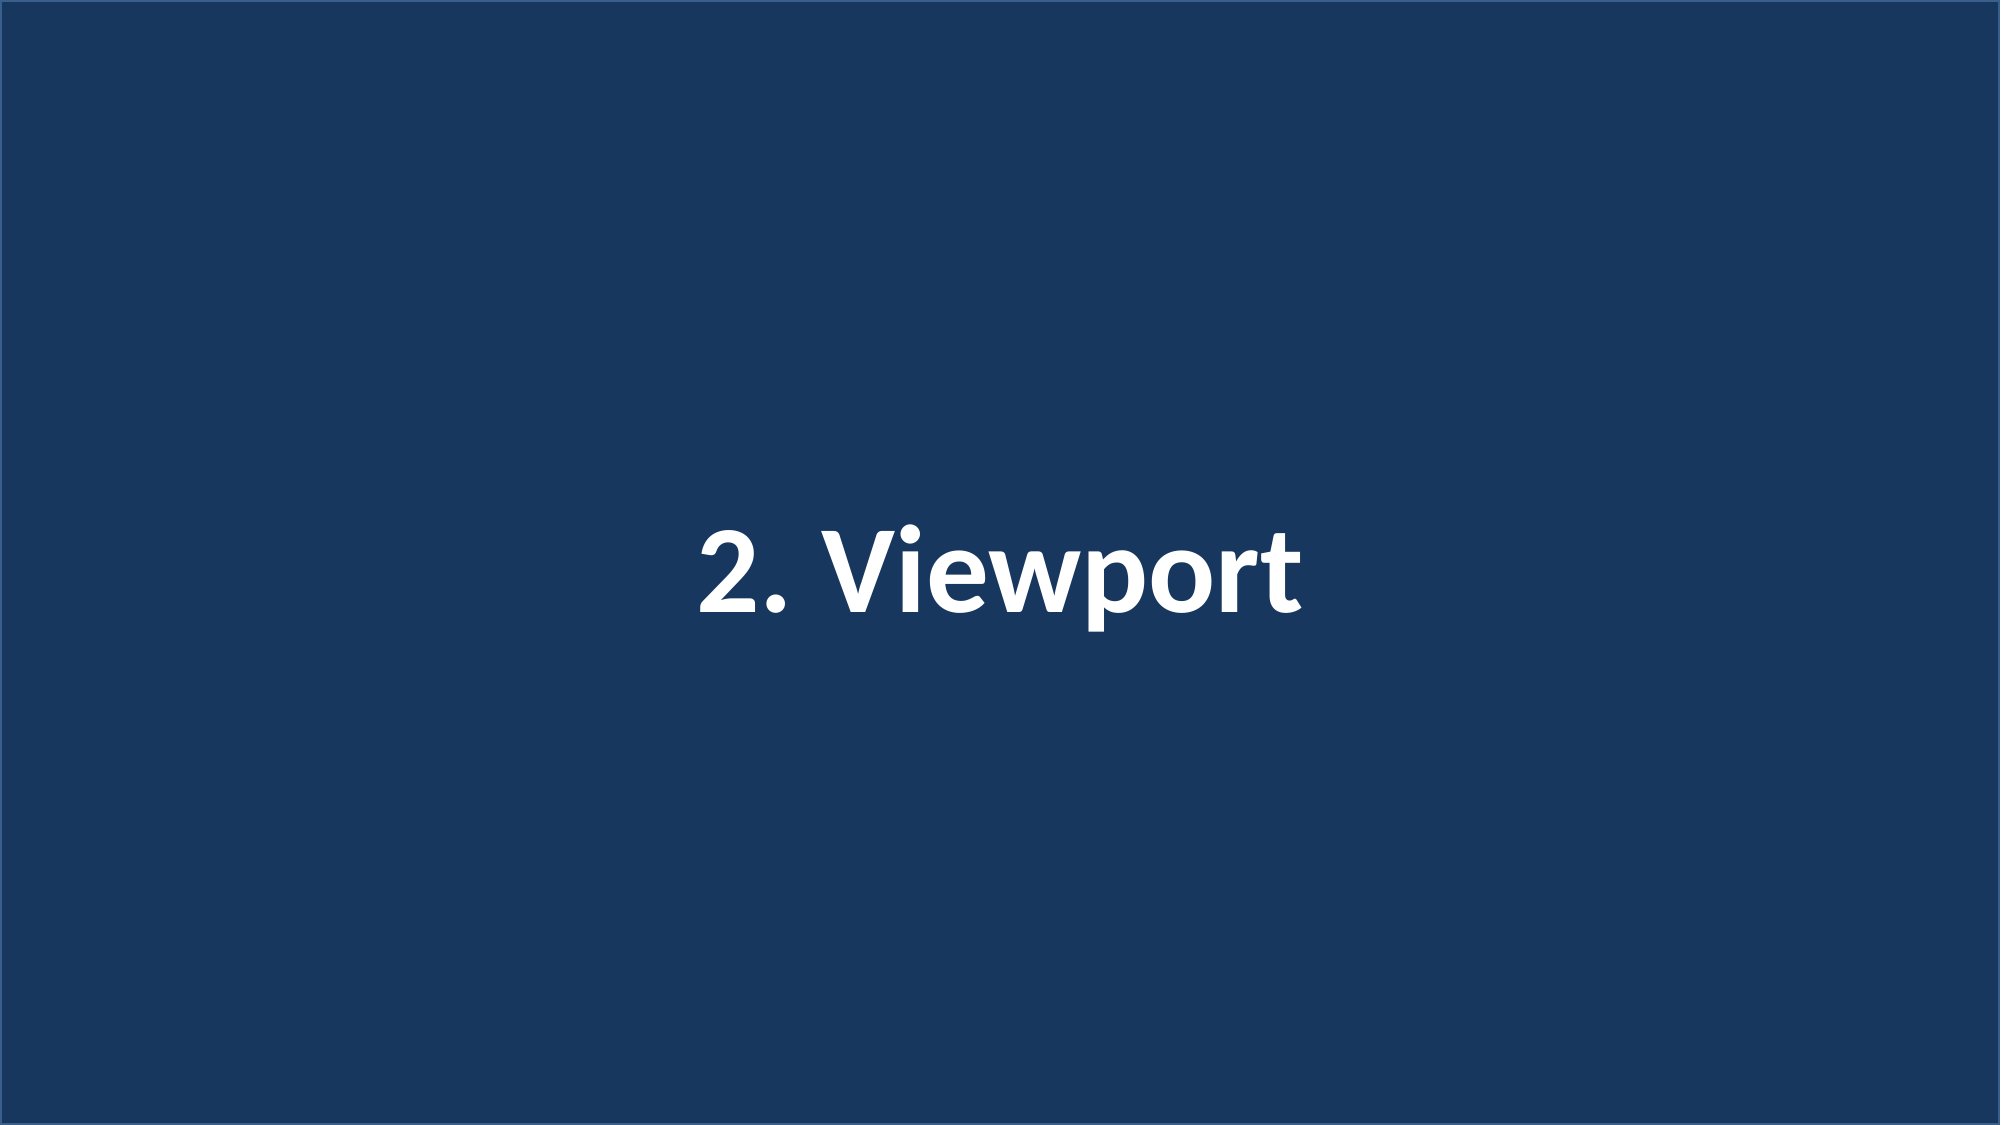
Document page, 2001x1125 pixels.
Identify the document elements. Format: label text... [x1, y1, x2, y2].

text_box 2. Viewport [0, 0, 2000, 1125]
